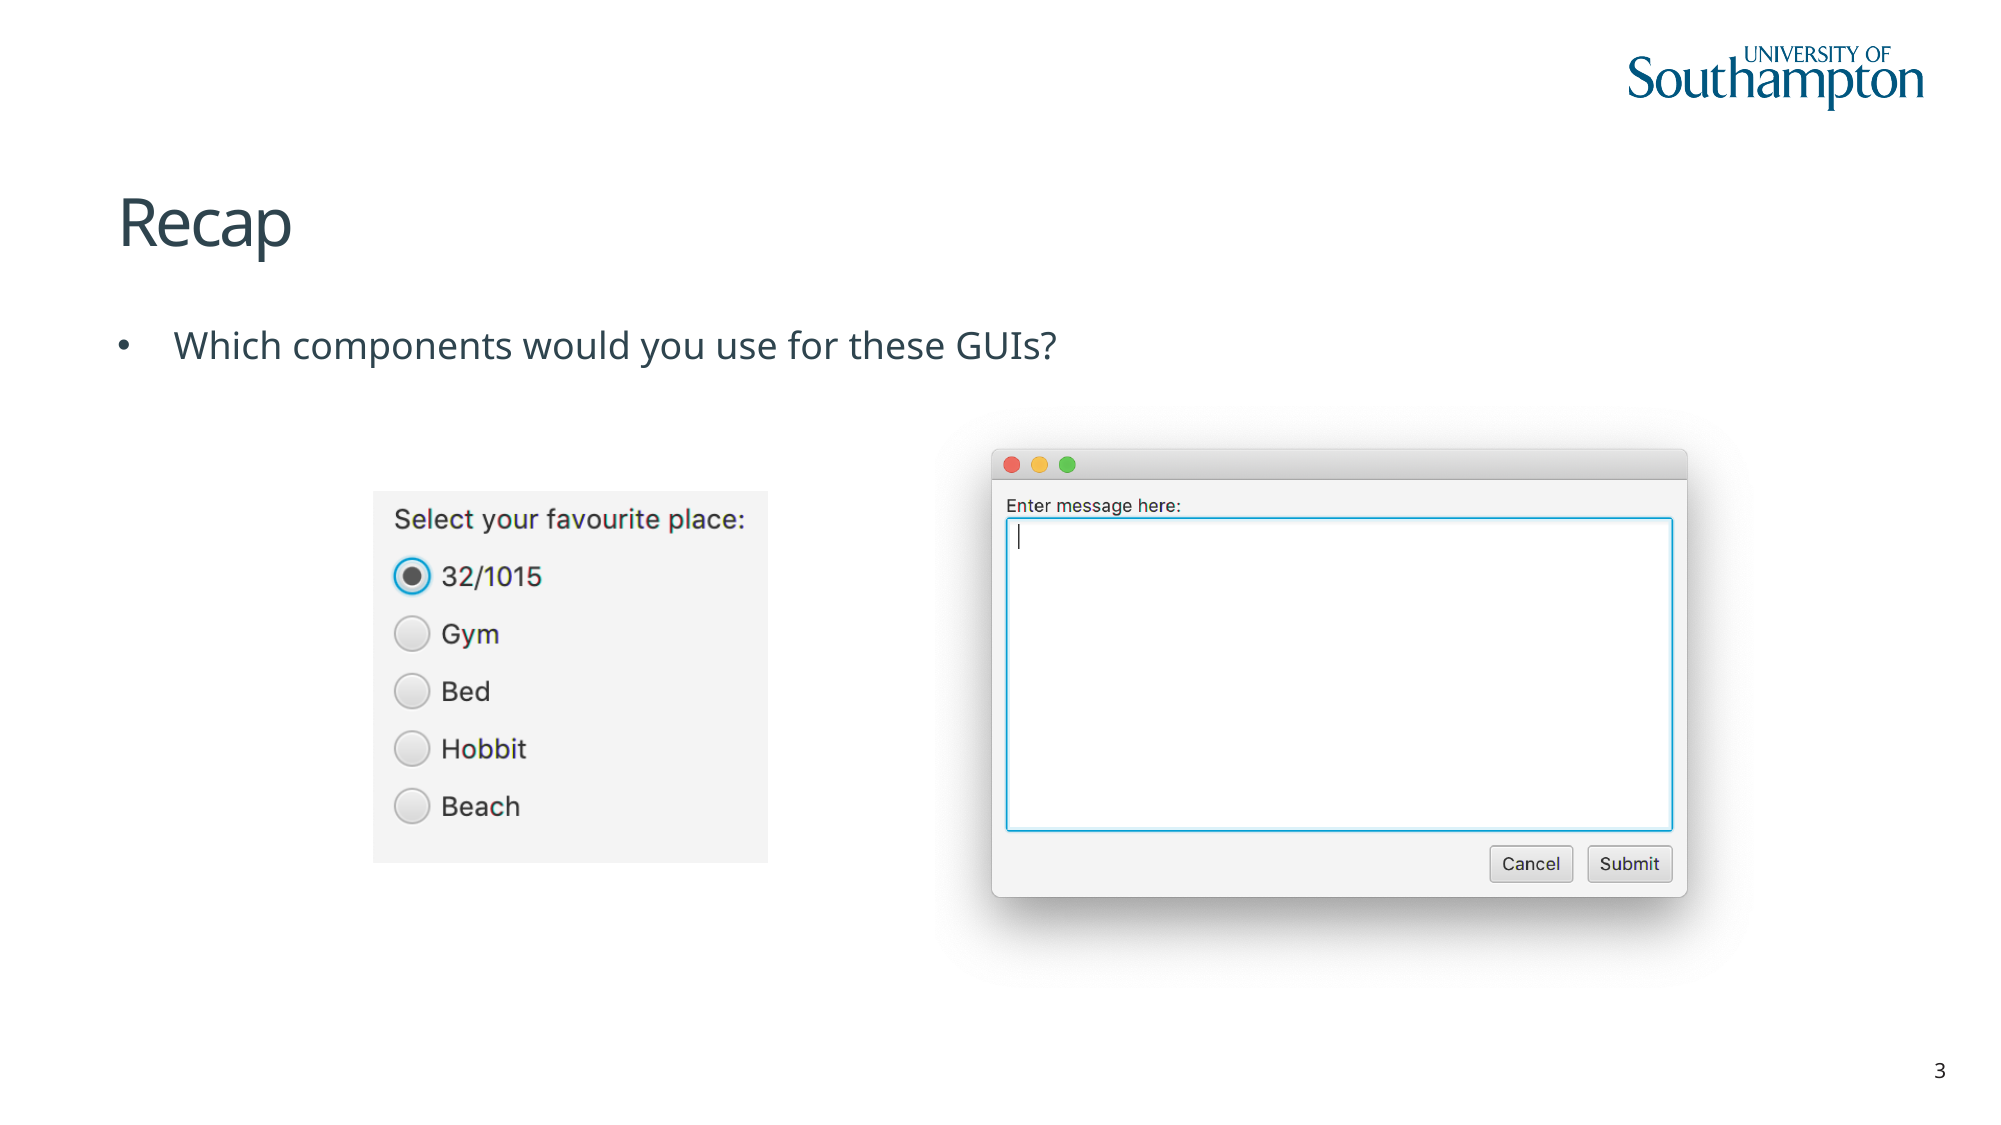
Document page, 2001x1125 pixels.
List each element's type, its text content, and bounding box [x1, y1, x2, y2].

picture [934, 405, 1778, 988]
picture [373, 491, 768, 863]
title Recap [102, 113, 1882, 268]
picture [1629, 71, 1648, 95]
text_box Which components would you use for these GUIs? [102, 314, 1768, 941]
picture [1869, 48, 1877, 60]
picture [1629, 46, 1924, 111]
